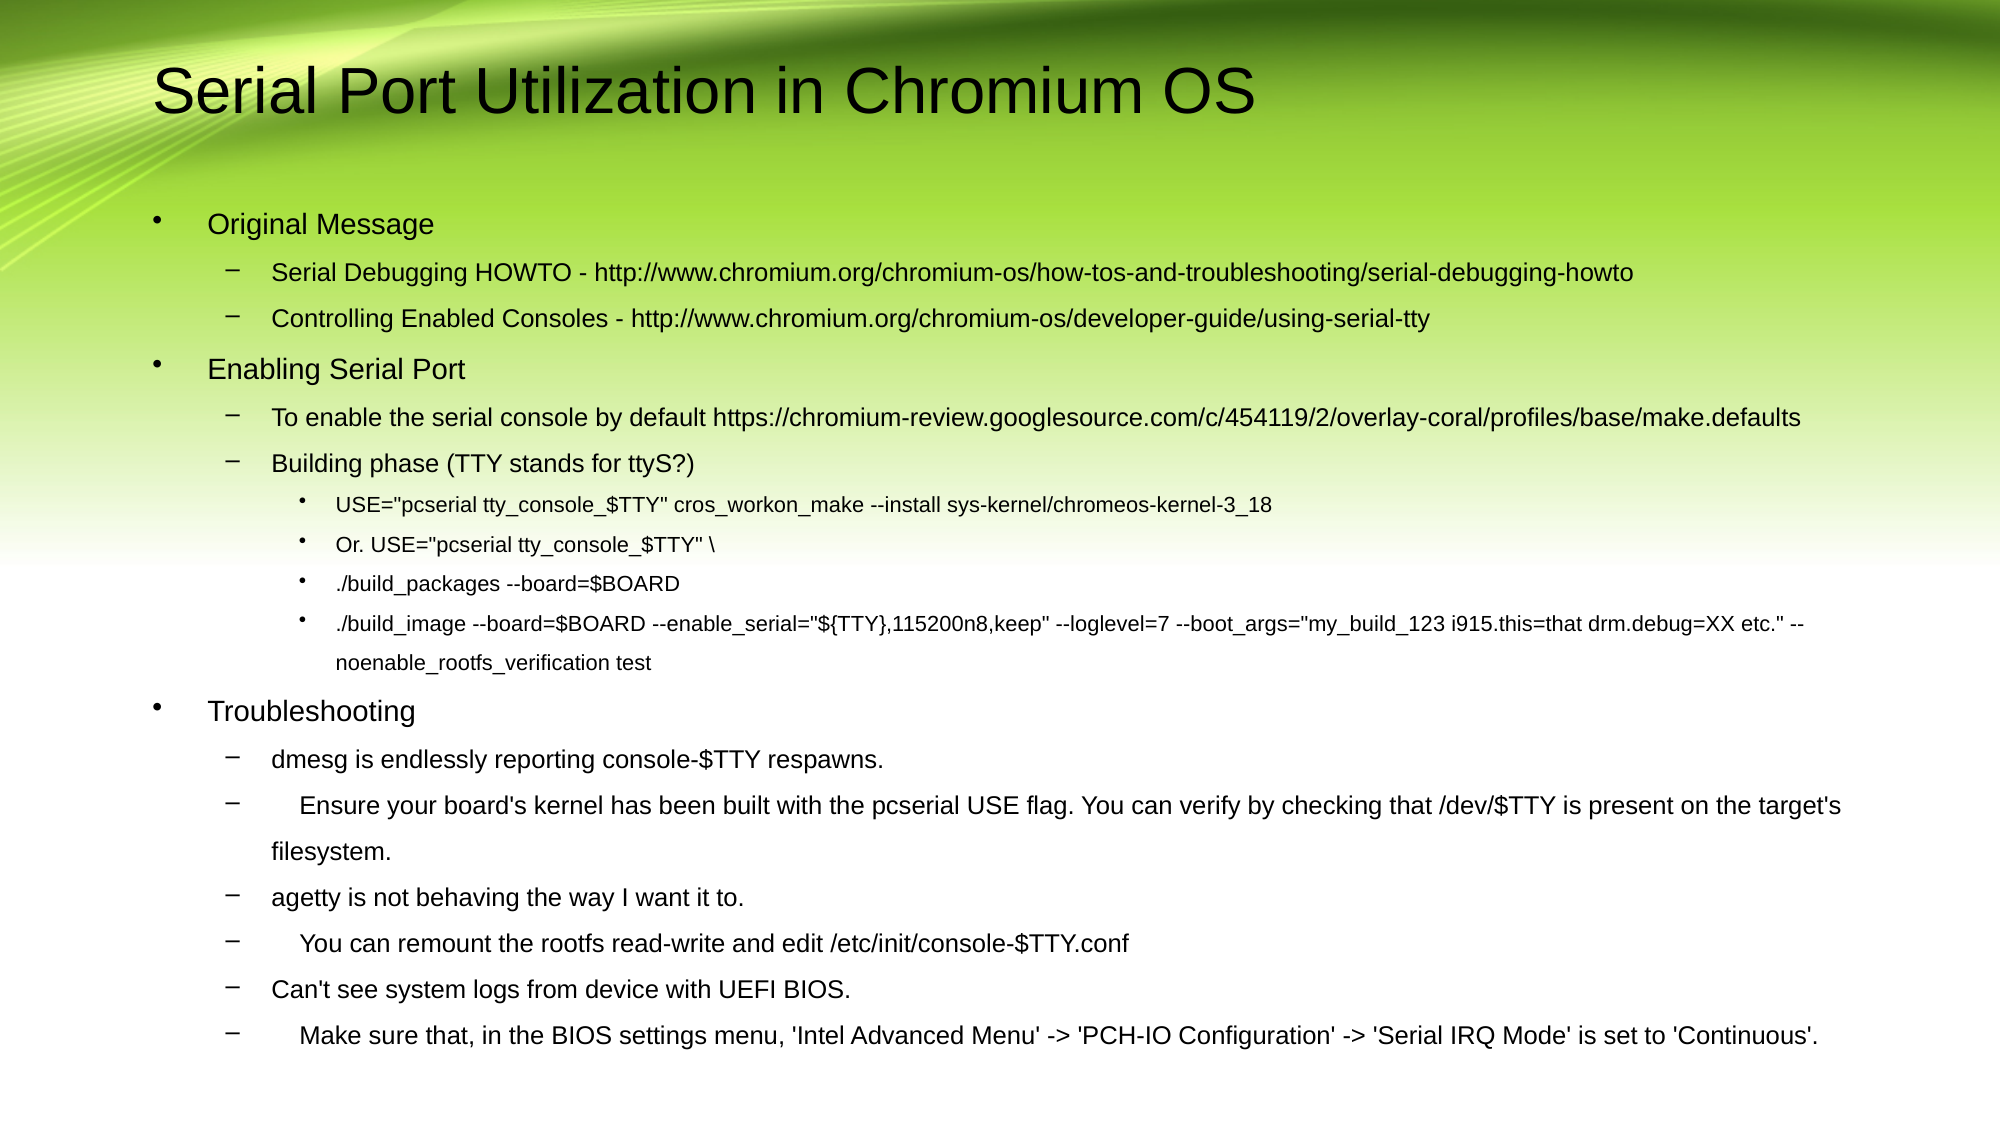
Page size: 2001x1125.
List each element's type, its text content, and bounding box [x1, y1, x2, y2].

list Original Message Serial Debugging HOWTO - http://www.chromium.org/chromium-os/how-tos-and-troubleshooting/serial-debugging-howto Controlling Enabled Consoles - http://www.chromium.org/chromium-os/developer-guide/using-serial-tty Enabling Serial Port To enable the serial console by default https://chromium-review.googlesource.com/c/454119/2/overlay-coral/profiles/base/make.defaults Building phase (TTY stands for ttyS?) USE="pcserial tty_console_$TTY" cros_workon_make --install sys-kernel/chromeos-kernel-3_18 Or. USE="pcserial tty_console_$TTY" \ ./build_packages --board=$BOARD ./build_image --board=$BOARD --enable_serial="${TTY},115200n8,keep" --loglevel=7 --boot_args="my_build_123 i915.this=that drm.debug=XX etc." --noenable_rootfs_verification test Troubleshooting dmesg is endlessly reporting console-$TTY respawns. Ensure your board's kernel has been built with the pcserial USE flag. You can verify by checking that /dev/$TTY is present on the target's filesystem. agetty is not behaving the way I want it to. You can remount the rootfs read-write and edit /etc/init/console-$TTY.conf Can't see system logs from device with UEFI BIOS. Make sure that, in the BIOS settings menu, 'Intel Advanced Menu' -> 'PCH-IO Configuration' -> 'Serial IRQ Mode' is set to 'Continuous'. [137, 180, 1863, 1101]
picture [0, 0, 2000, 1125]
title Serial Port Utilization in Chromium OS [137, 41, 1863, 135]
